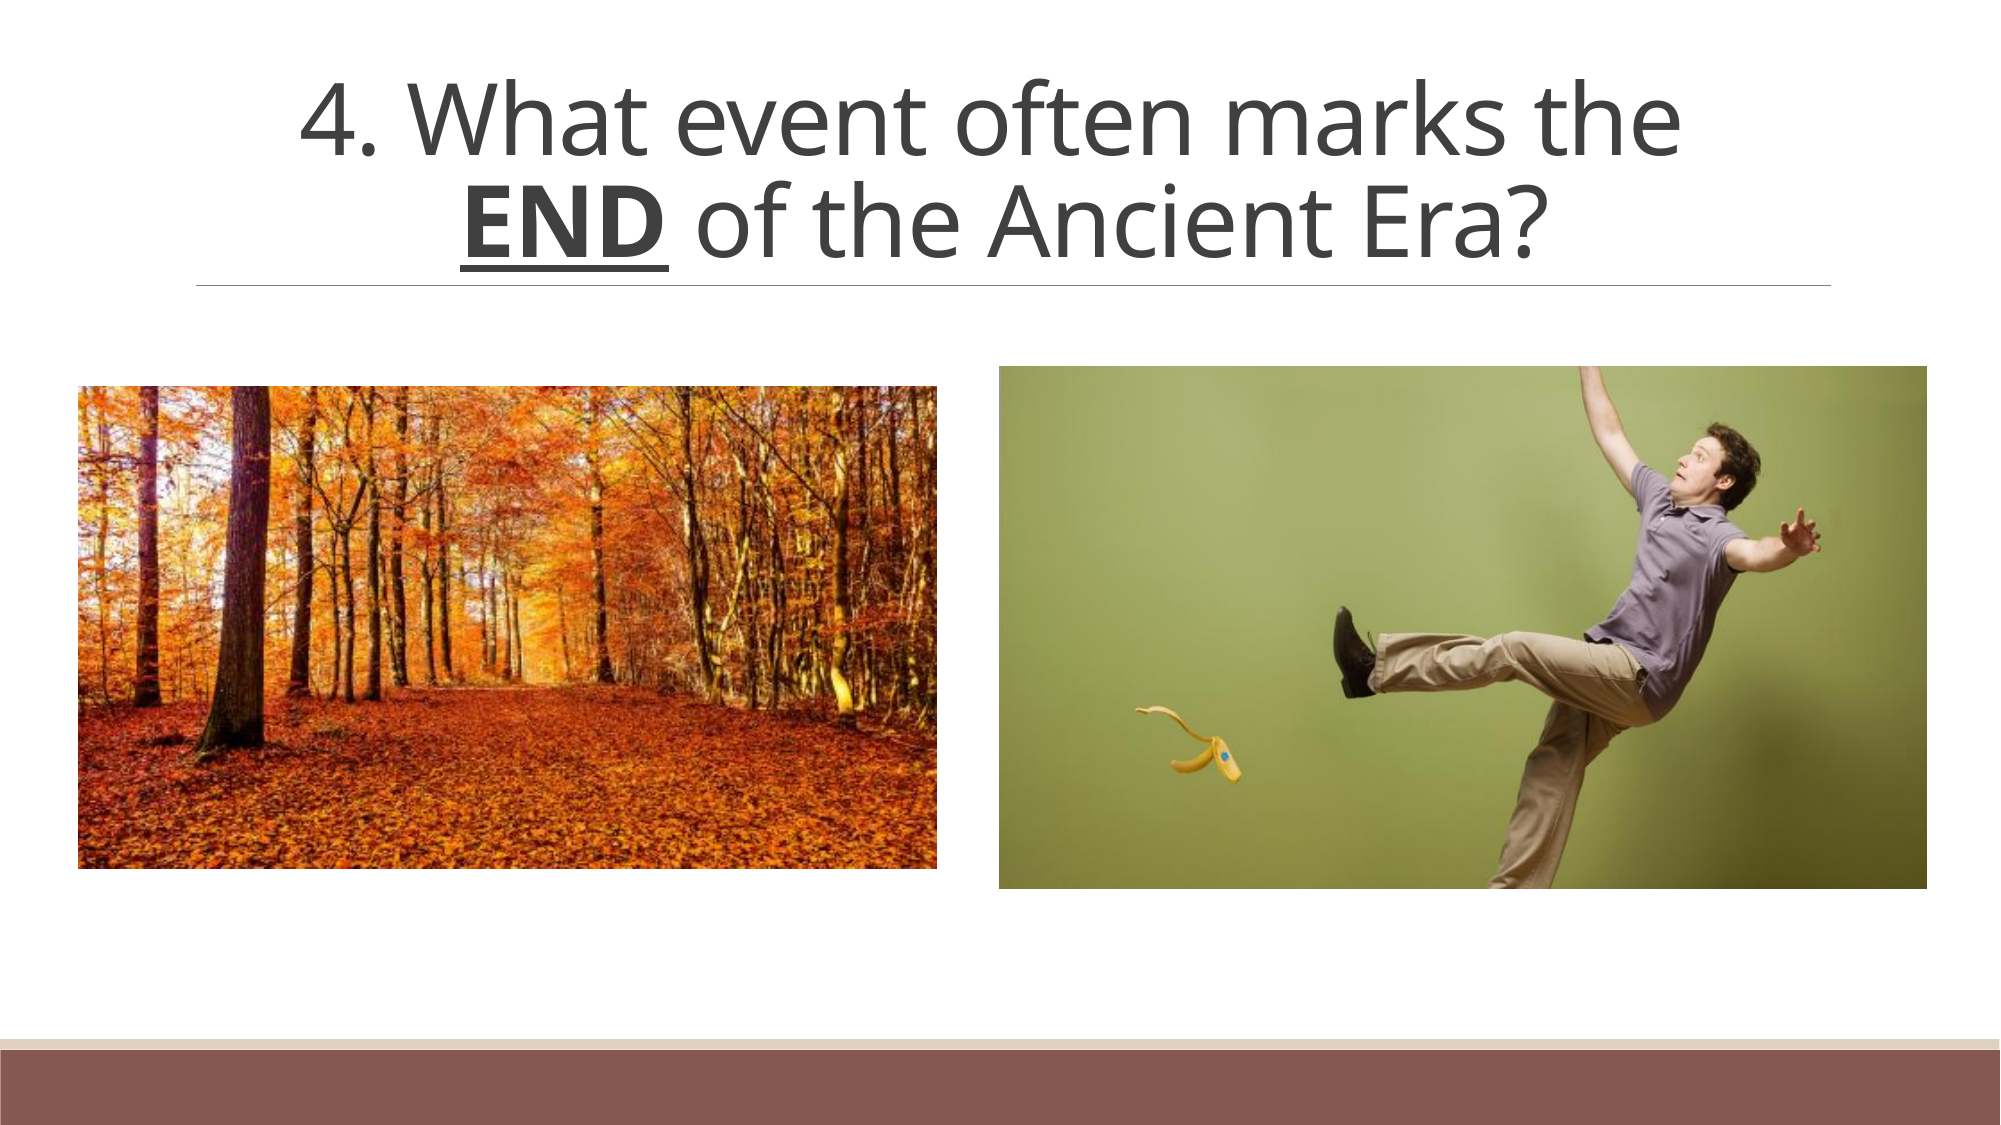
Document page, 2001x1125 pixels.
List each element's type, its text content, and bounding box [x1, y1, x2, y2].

picture [999, 366, 1927, 889]
picture [77, 385, 938, 870]
title 4. What event often marks the END of the Ancient Era? [180, 47, 1830, 285]
